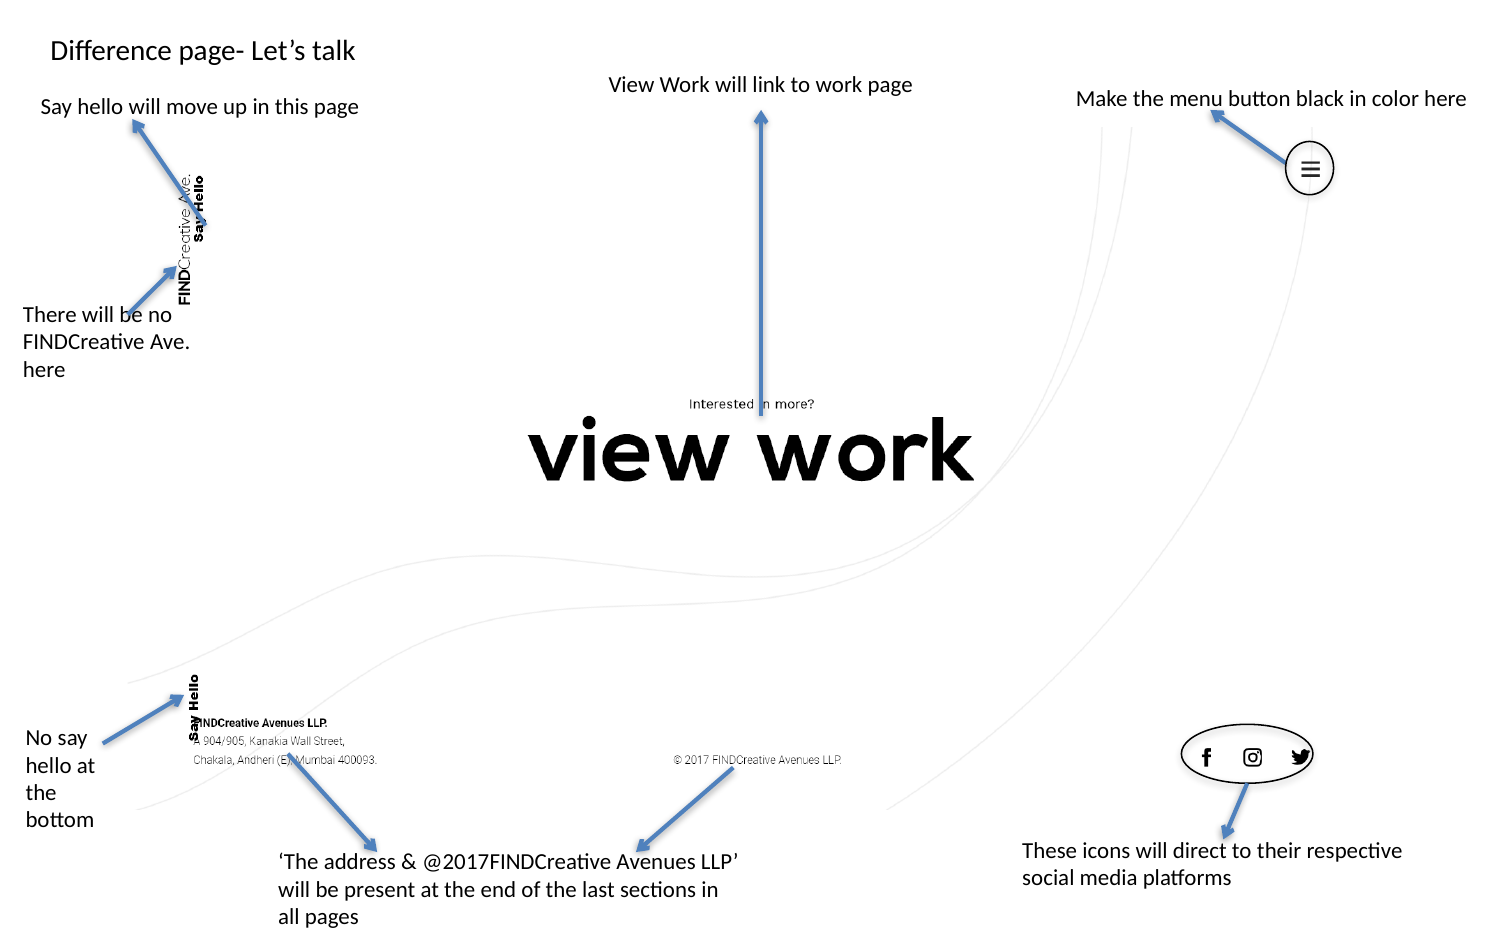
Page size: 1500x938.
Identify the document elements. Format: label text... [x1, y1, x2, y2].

text_box These icons will direct to their respective social media platforms [1007, 827, 1470, 898]
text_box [287, 753, 378, 853]
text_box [1223, 782, 1248, 840]
text_box No say hello at the bottom [10, 715, 146, 840]
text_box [102, 694, 185, 744]
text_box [1210, 109, 1286, 164]
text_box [127, 265, 178, 315]
picture [127, 127, 1373, 811]
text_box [132, 118, 206, 226]
text_box Say hello will move up in this page [25, 83, 375, 127]
text_box There will be no FINDCreative Ave. here [8, 291, 122, 390]
text_box Make the menu button black in color here [1061, 76, 1483, 119]
text_box View Work will link to work page [593, 62, 929, 105]
text_box ‘The address & @2017FINDCreative Avenues LLP’ will be present at the end of the last sections in all pages [263, 839, 762, 937]
text_box Difference page- Let’s talk [35, 23, 378, 74]
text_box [635, 767, 734, 853]
